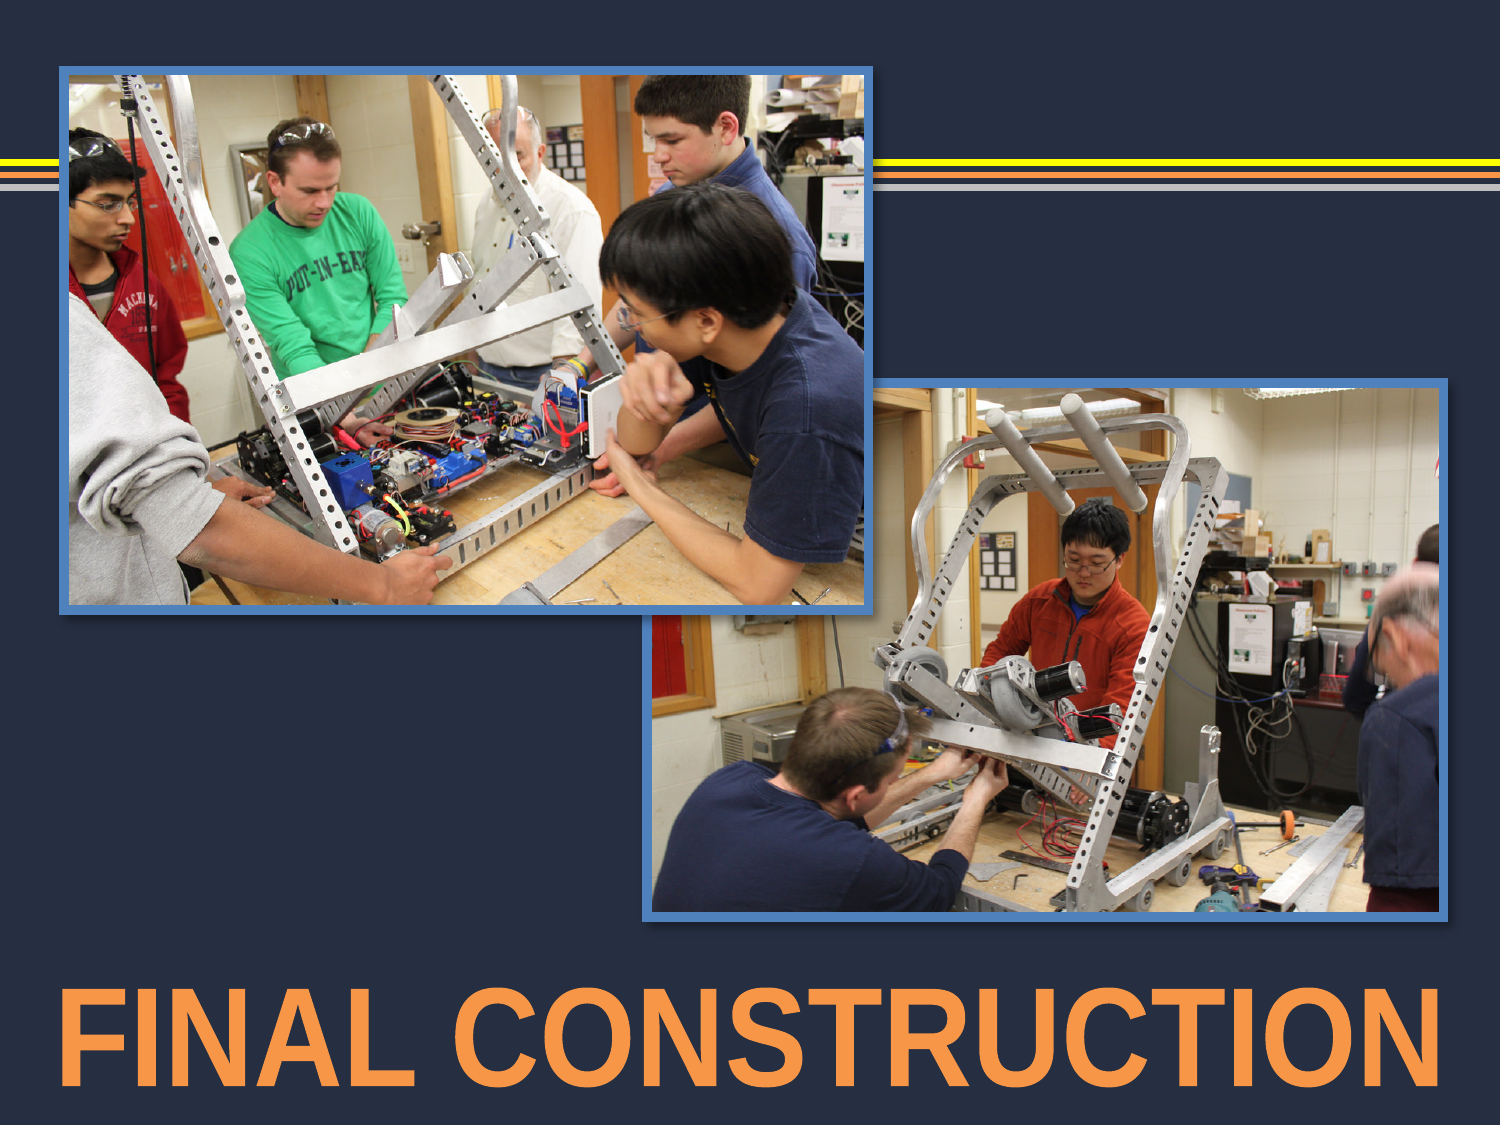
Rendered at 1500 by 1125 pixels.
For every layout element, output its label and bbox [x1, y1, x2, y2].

picture [68, 74, 1439, 913]
